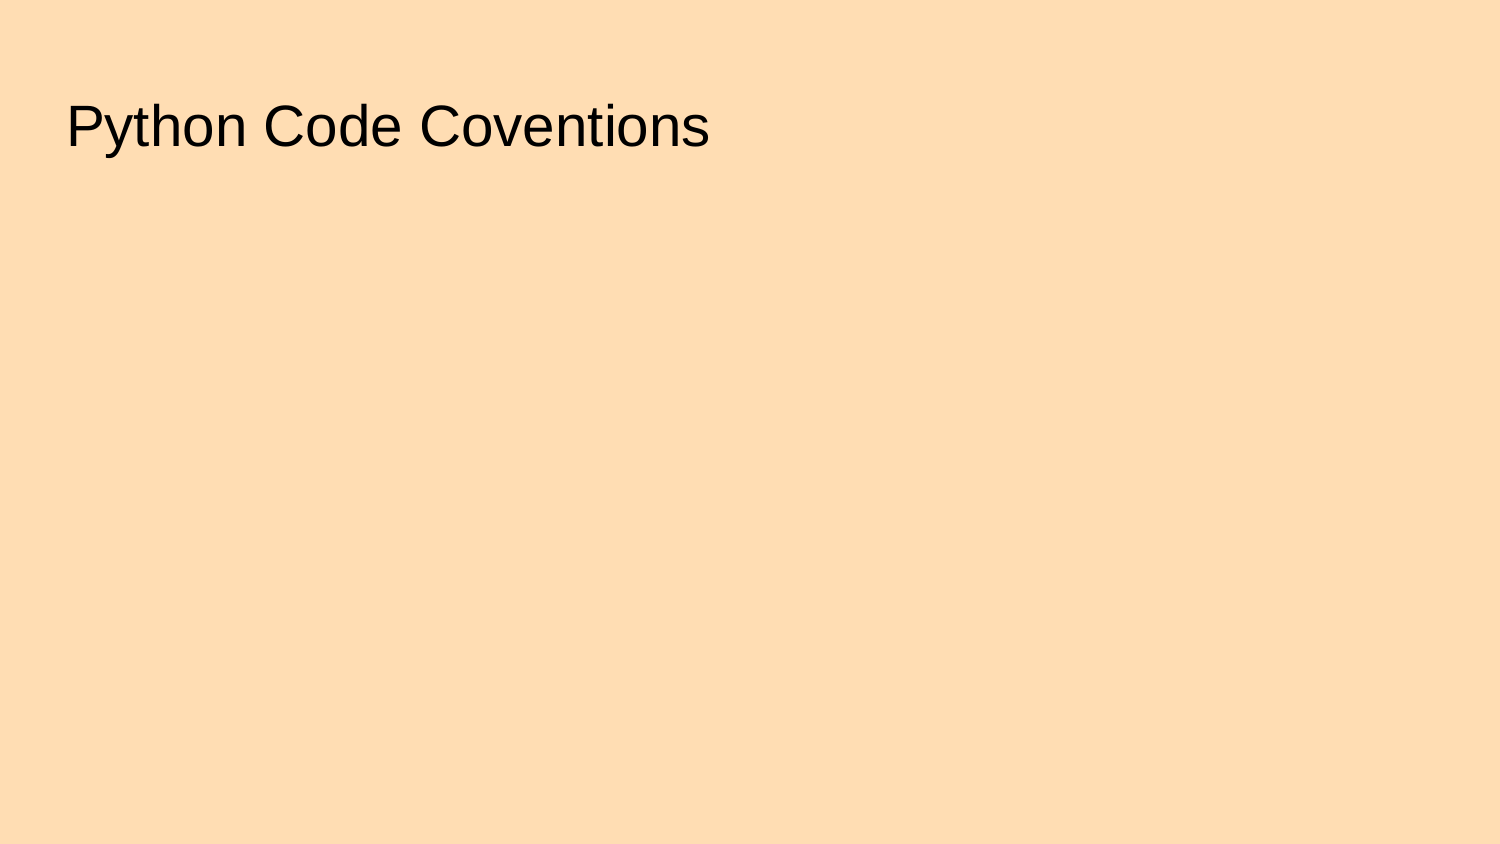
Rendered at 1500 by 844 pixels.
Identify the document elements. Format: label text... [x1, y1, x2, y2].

title Python Code Coventions [51, 72, 1449, 167]
